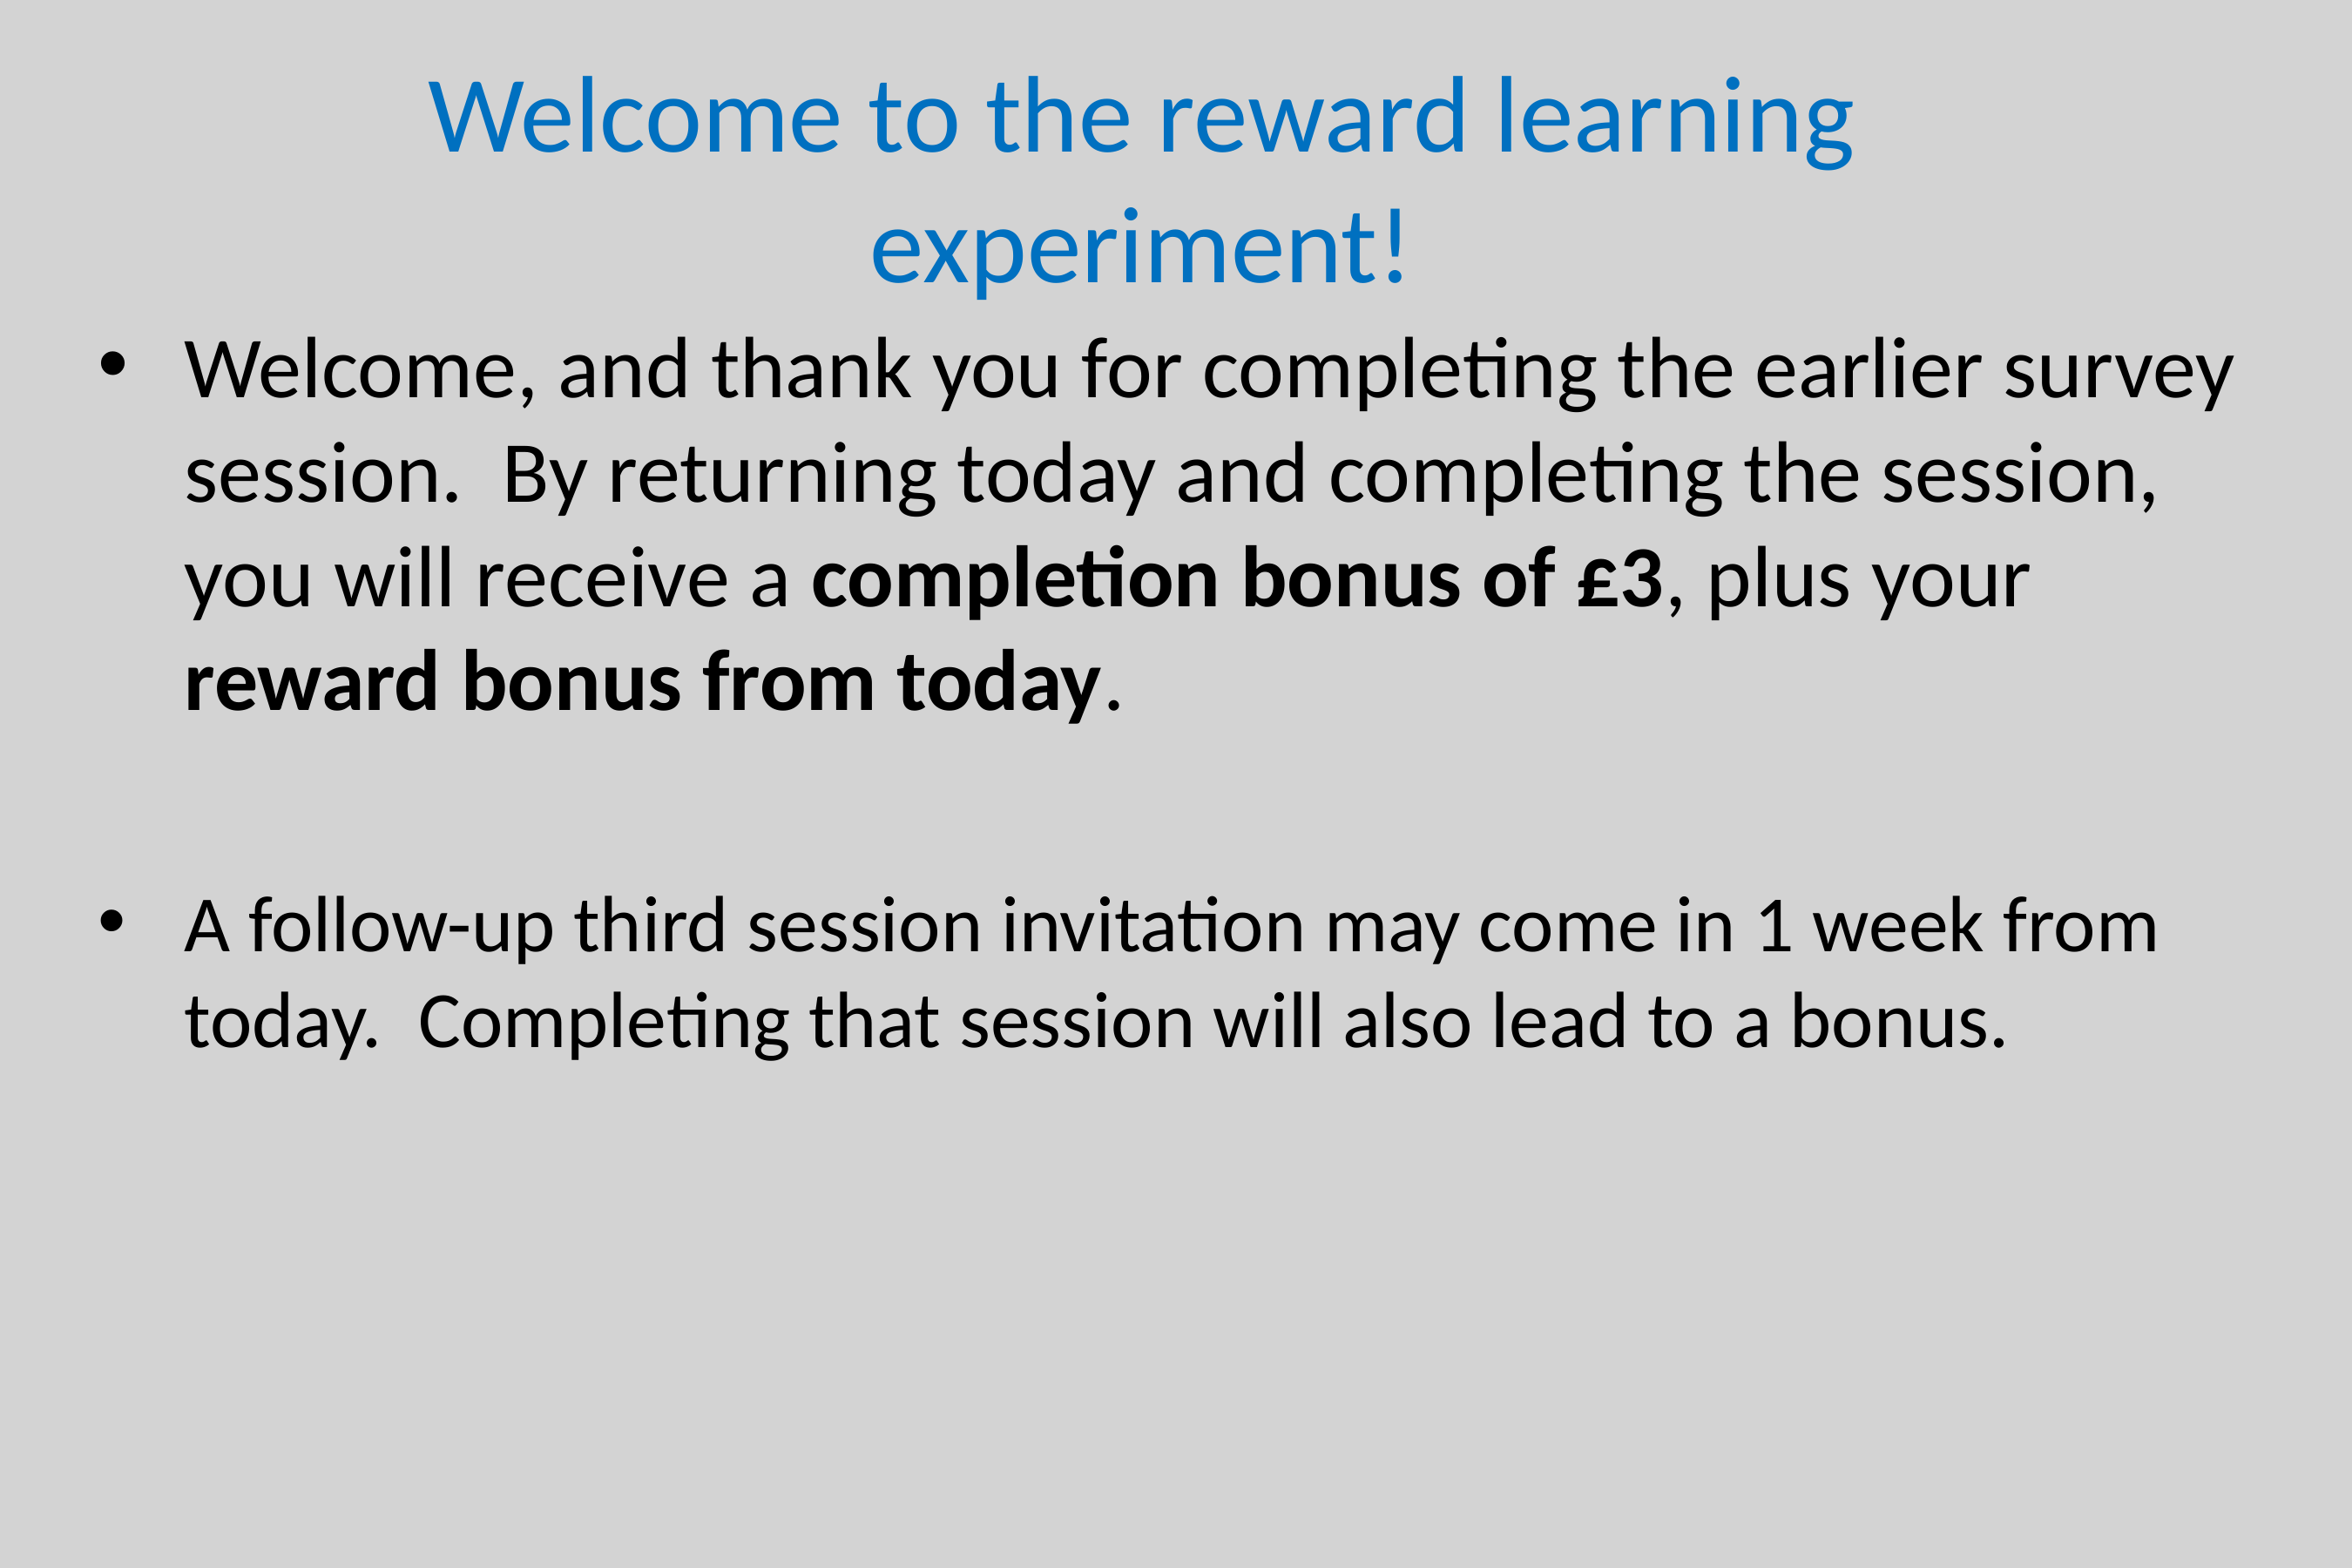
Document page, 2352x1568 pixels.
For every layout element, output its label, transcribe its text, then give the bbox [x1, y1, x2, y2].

text_box Welcome to the reward learning experiment! [168, 37, 2115, 312]
text_box Welcome, and thank you for completing the earlier survey session. By returning today and completing the session, you will receive a completion bonus of £3, plus your reward bonus from today. A follow-up third session invitation may come in 1 week from today. Completing that session will also lead to a bonus. [84, 303, 2268, 1071]
